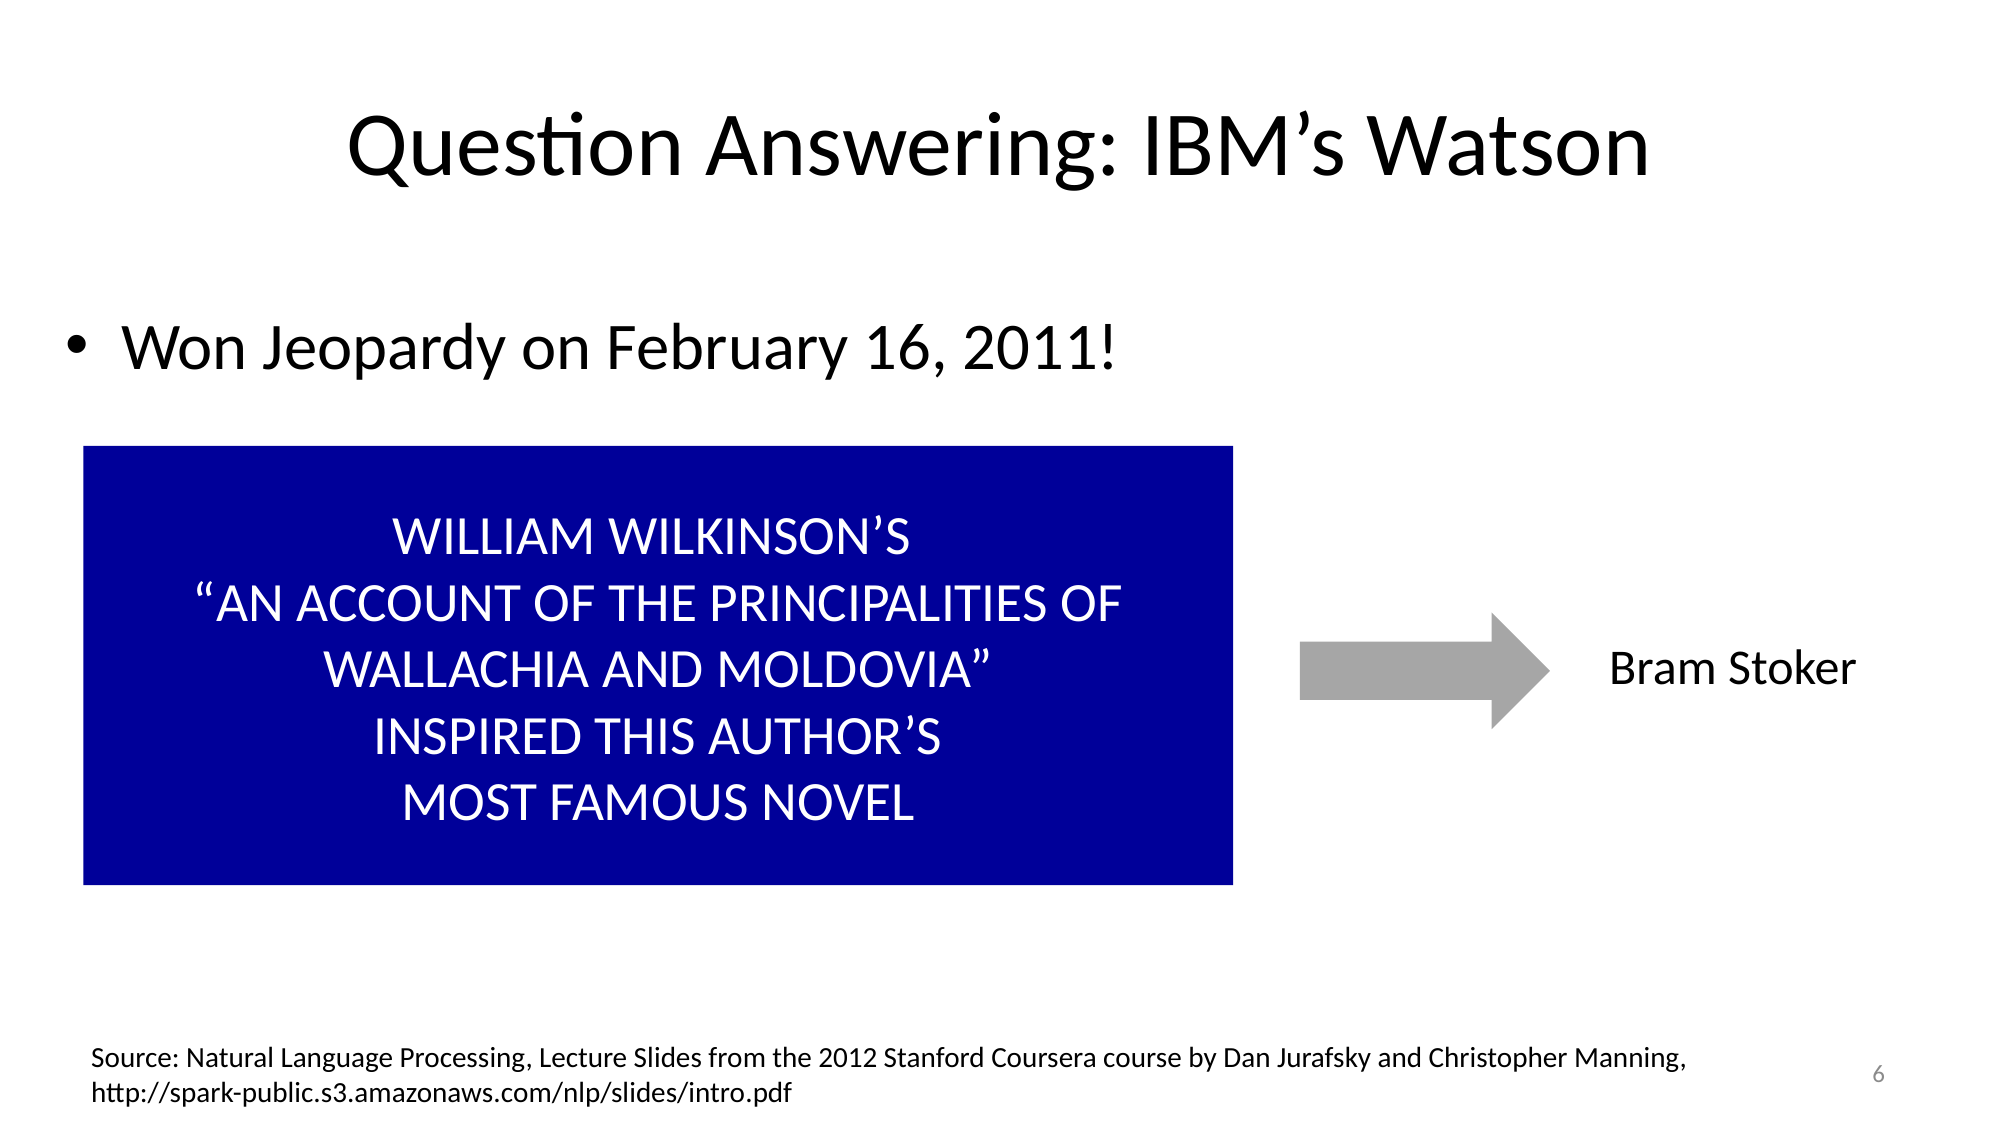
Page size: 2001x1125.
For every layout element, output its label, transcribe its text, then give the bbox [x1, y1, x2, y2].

title Question Answering: IBM’s Watson [99, 45, 1900, 233]
text_box WILLIAM WILKINSON’S “AN ACCOUNT OF THE PRINCIPALITIES OF WALLACHIA AND MOLDOVIA” INSPIRED THIS AUTHOR’S MOST FAMOUS NOVEL [83, 445, 1234, 886]
text_box Source: Natural Language Processing, Lecture Slides from the 2012 Stanford Coursera course by Dan Jurafsky and Christopher Manning, http://spark-public.s3.amazonaws.com/nlp/slides/intro.pdf [76, 1030, 1957, 1116]
list Won Jeopardy on February 16, 2011! [50, 295, 1917, 1025]
text_box Bram Stoker [1594, 627, 1873, 703]
text_box [1299, 612, 1550, 730]
